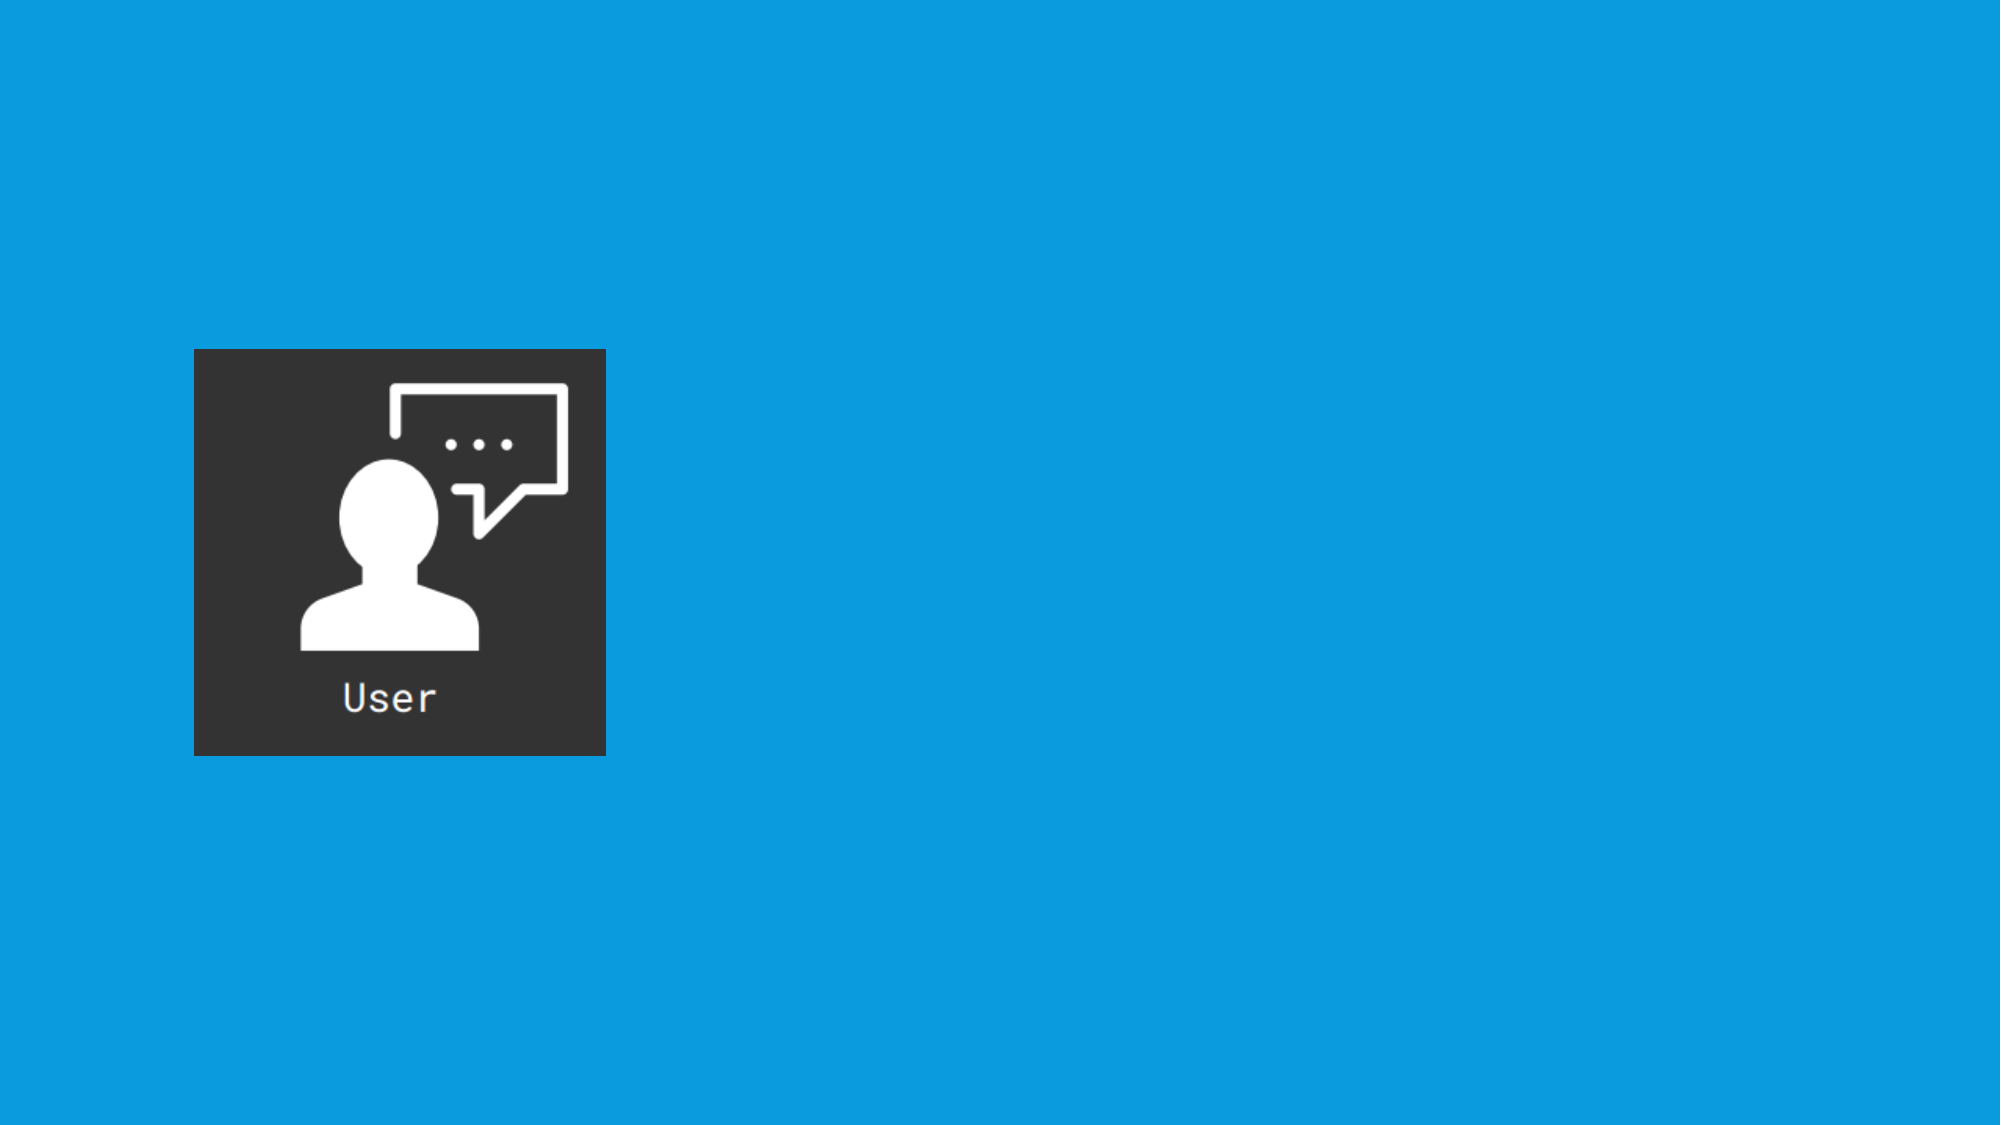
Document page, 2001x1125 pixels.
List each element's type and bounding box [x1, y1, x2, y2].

picture [195, 350, 605, 755]
